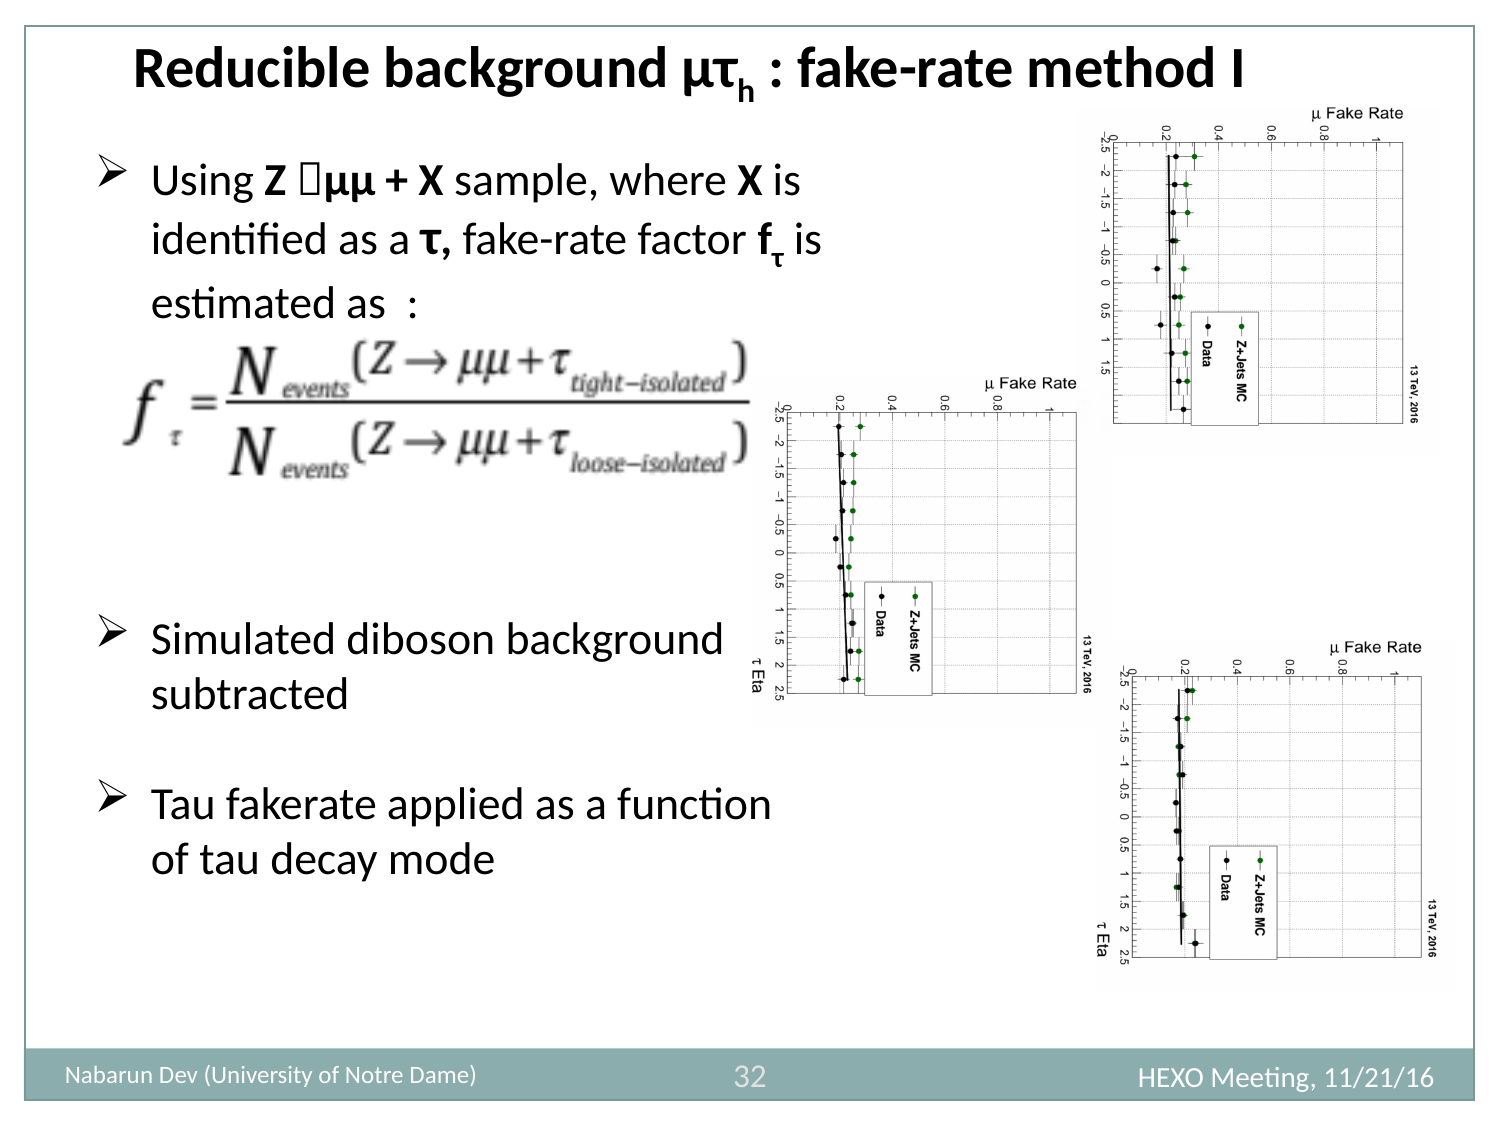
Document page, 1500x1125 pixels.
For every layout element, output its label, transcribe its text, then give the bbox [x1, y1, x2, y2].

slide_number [950, 1050, 1450, 1111]
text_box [117, 318, 757, 482]
footer Nabarun Dev (University of Notre Dame) [50, 1051, 638, 1112]
text_box Reducible background μτh : fake-rate method I [118, 21, 1500, 117]
text_box Simulated diboson background subtracted Tau fakerate applied as a function of tau decay mode [79, 601, 819, 892]
picture [757, 102, 1452, 997]
slide_number 32 [699, 1037, 800, 1110]
text_box Using Z μμ + X sample, where X is identified as a τ, fake-rate factor fτ is estimated as : [79, 142, 886, 336]
